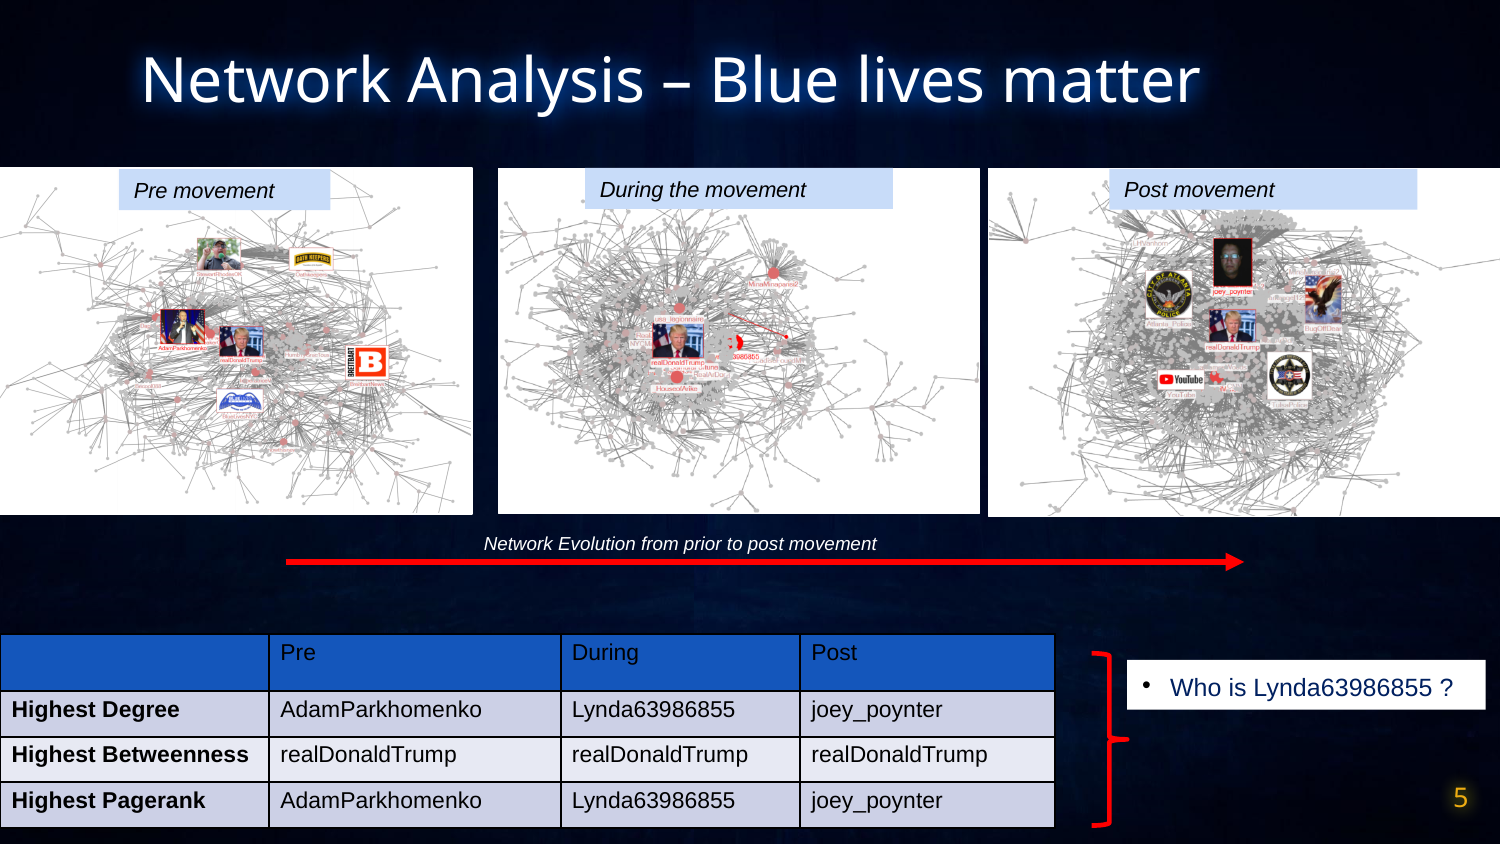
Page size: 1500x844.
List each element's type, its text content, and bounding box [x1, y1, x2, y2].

table_header Pre [270, 635, 560, 690]
table_cell joey_poynter [801, 783, 1054, 827]
table_cell Highest Pagerank [1, 783, 268, 827]
text_box [1091, 652, 1128, 827]
table_cell realDonaldTrump [270, 738, 560, 781]
table_header [1, 635, 268, 690]
table_cell Highest Betweenness [1, 738, 268, 781]
table_cell AdamParkhomenko [270, 692, 560, 736]
table_header Post [801, 635, 1054, 690]
table_header During [562, 635, 799, 690]
table_cell Highest Degree [1, 692, 268, 736]
table_cell realDonaldTrump [801, 738, 1054, 781]
table_cell AdamParkhomenko [270, 783, 560, 827]
table_cell realDonaldTrump [562, 738, 799, 781]
picture [0, 0, 1500, 844]
text_box Who is Lynda63986855 ? [1127, 659, 1486, 710]
title Network Analysis – Blue lives matter [140, 52, 1421, 118]
slide_number 5 [1378, 766, 1469, 832]
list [0, 168, 472, 514]
text_box Network Evolution from prior to post movement [469, 524, 949, 561]
table_cell Lynda63986855 [562, 783, 799, 827]
table_cell joey_poynter [801, 692, 1054, 736]
table_cell Lynda63986855 [562, 692, 799, 736]
